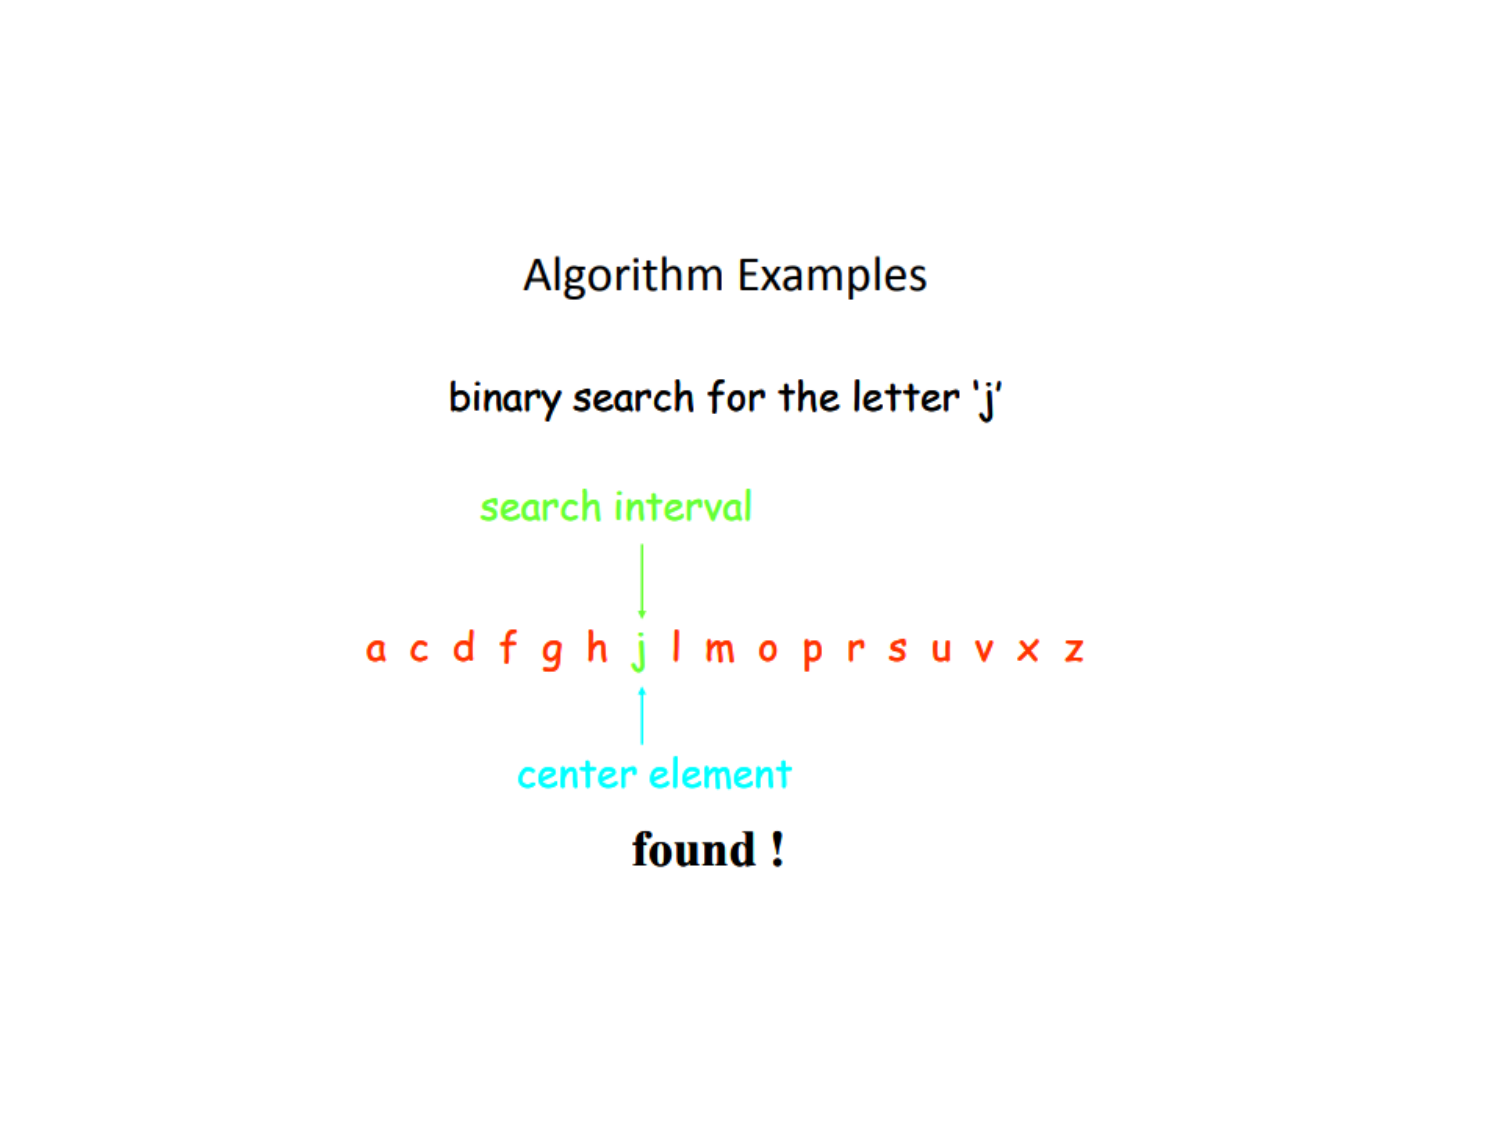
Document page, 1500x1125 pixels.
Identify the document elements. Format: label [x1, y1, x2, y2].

picture [315, 216, 1185, 909]
